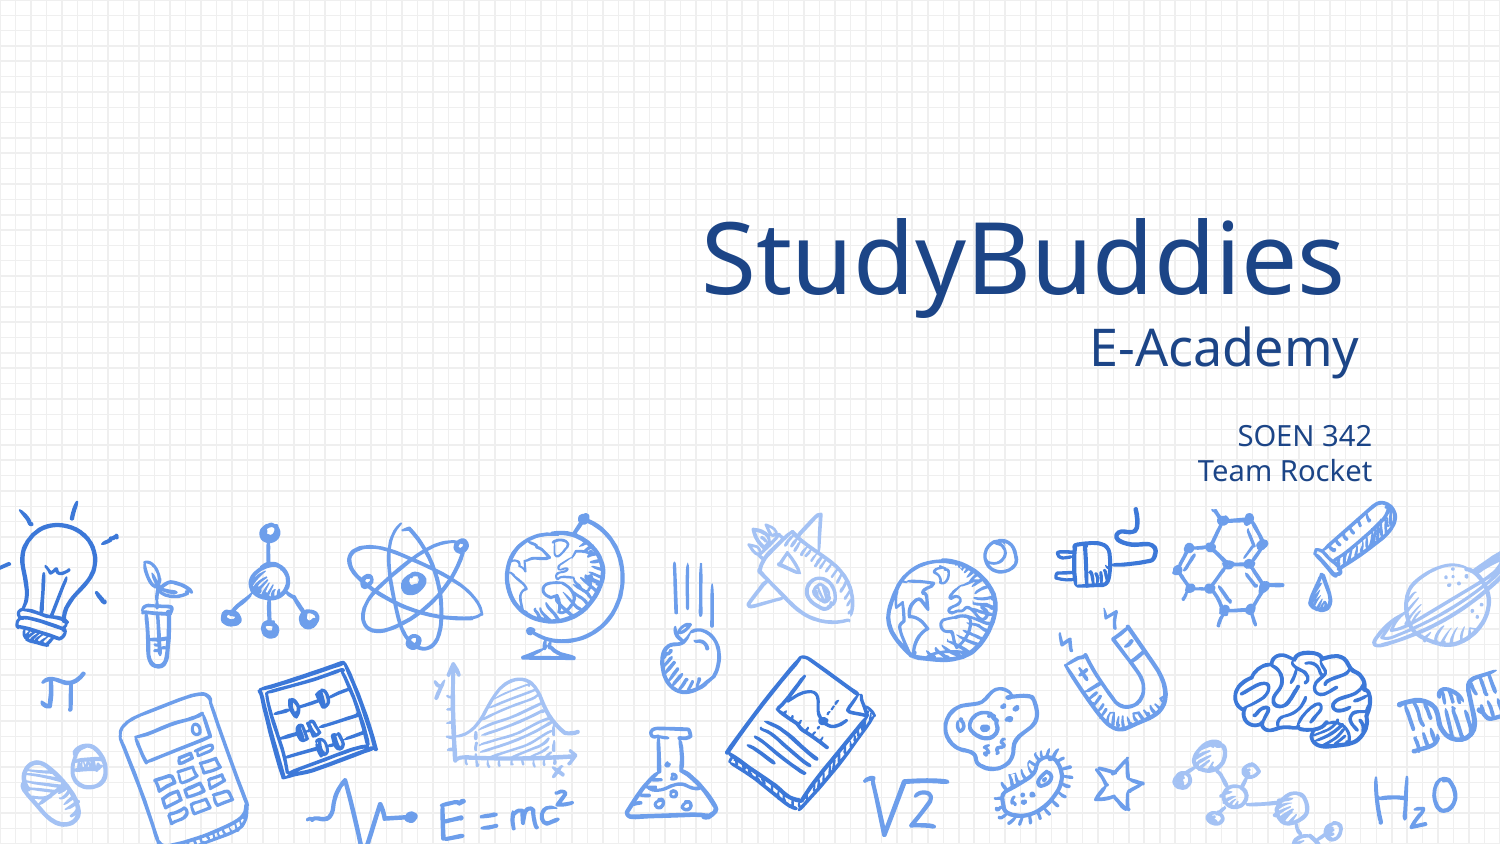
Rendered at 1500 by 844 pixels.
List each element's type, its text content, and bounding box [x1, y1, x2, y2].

title StudyBuddies E-Academy [378, 190, 1388, 381]
title SOEN 342 Team Rocket [1093, 398, 1388, 507]
